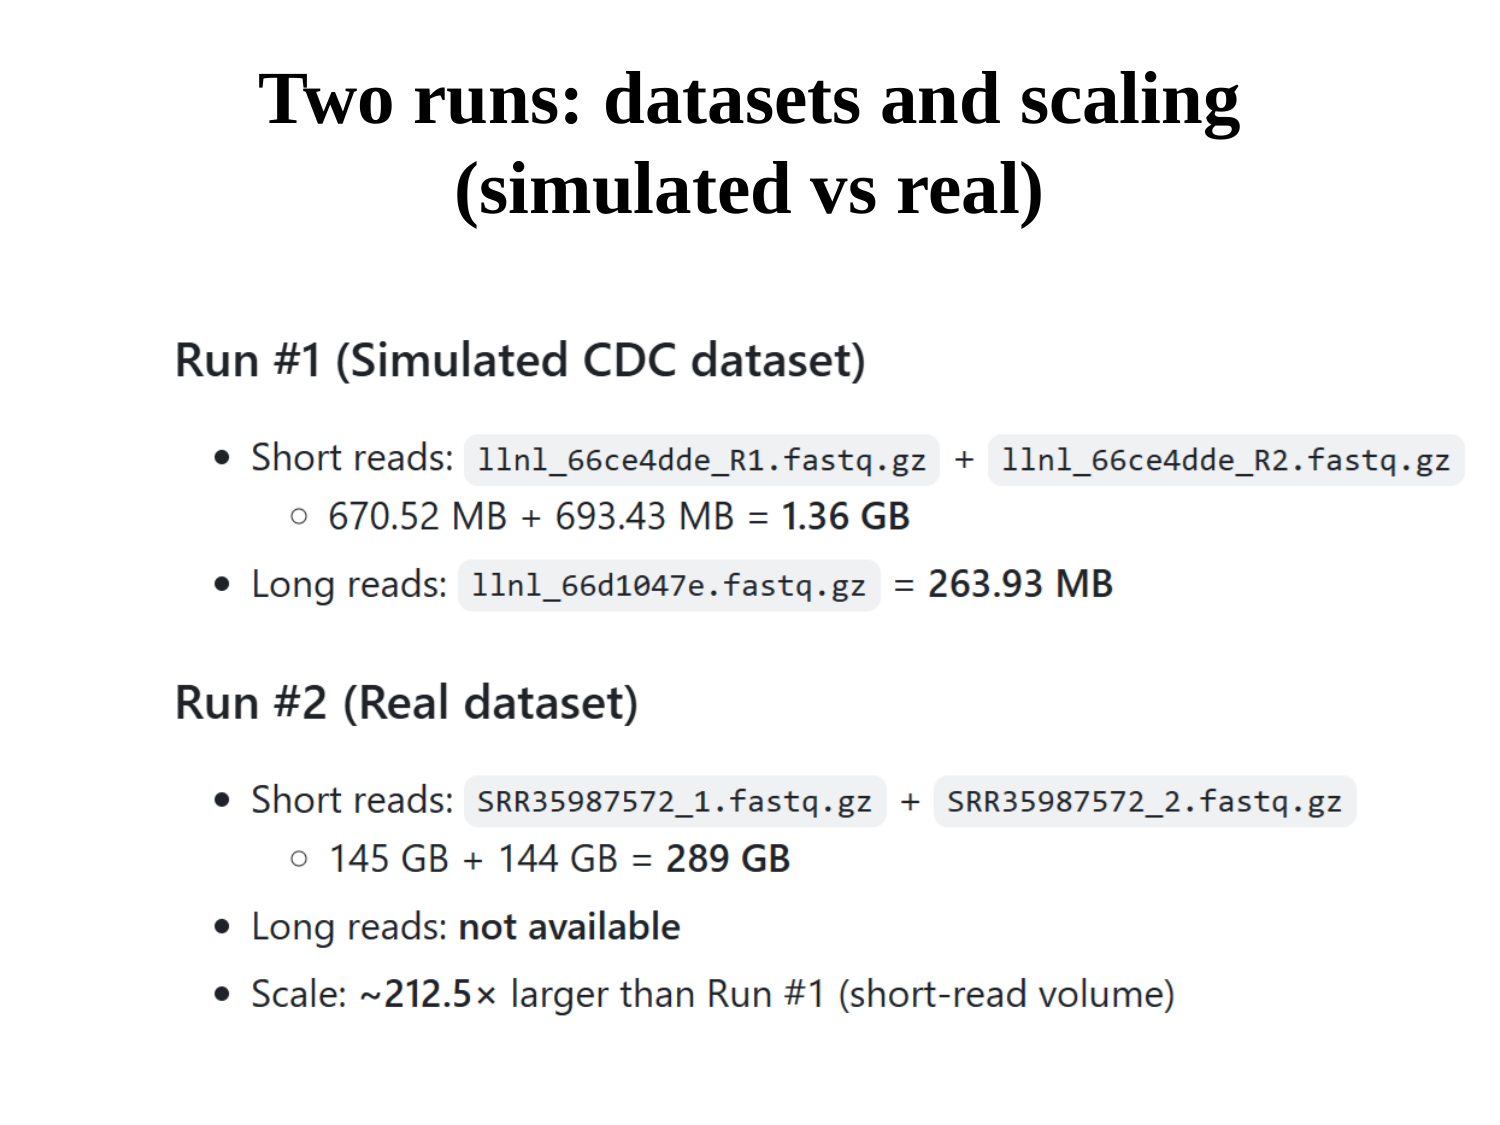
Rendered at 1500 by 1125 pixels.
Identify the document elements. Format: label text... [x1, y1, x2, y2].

picture [140, 298, 1500, 1042]
title Two runs: datasets and scaling (simulated vs real) [75, 45, 1425, 233]
